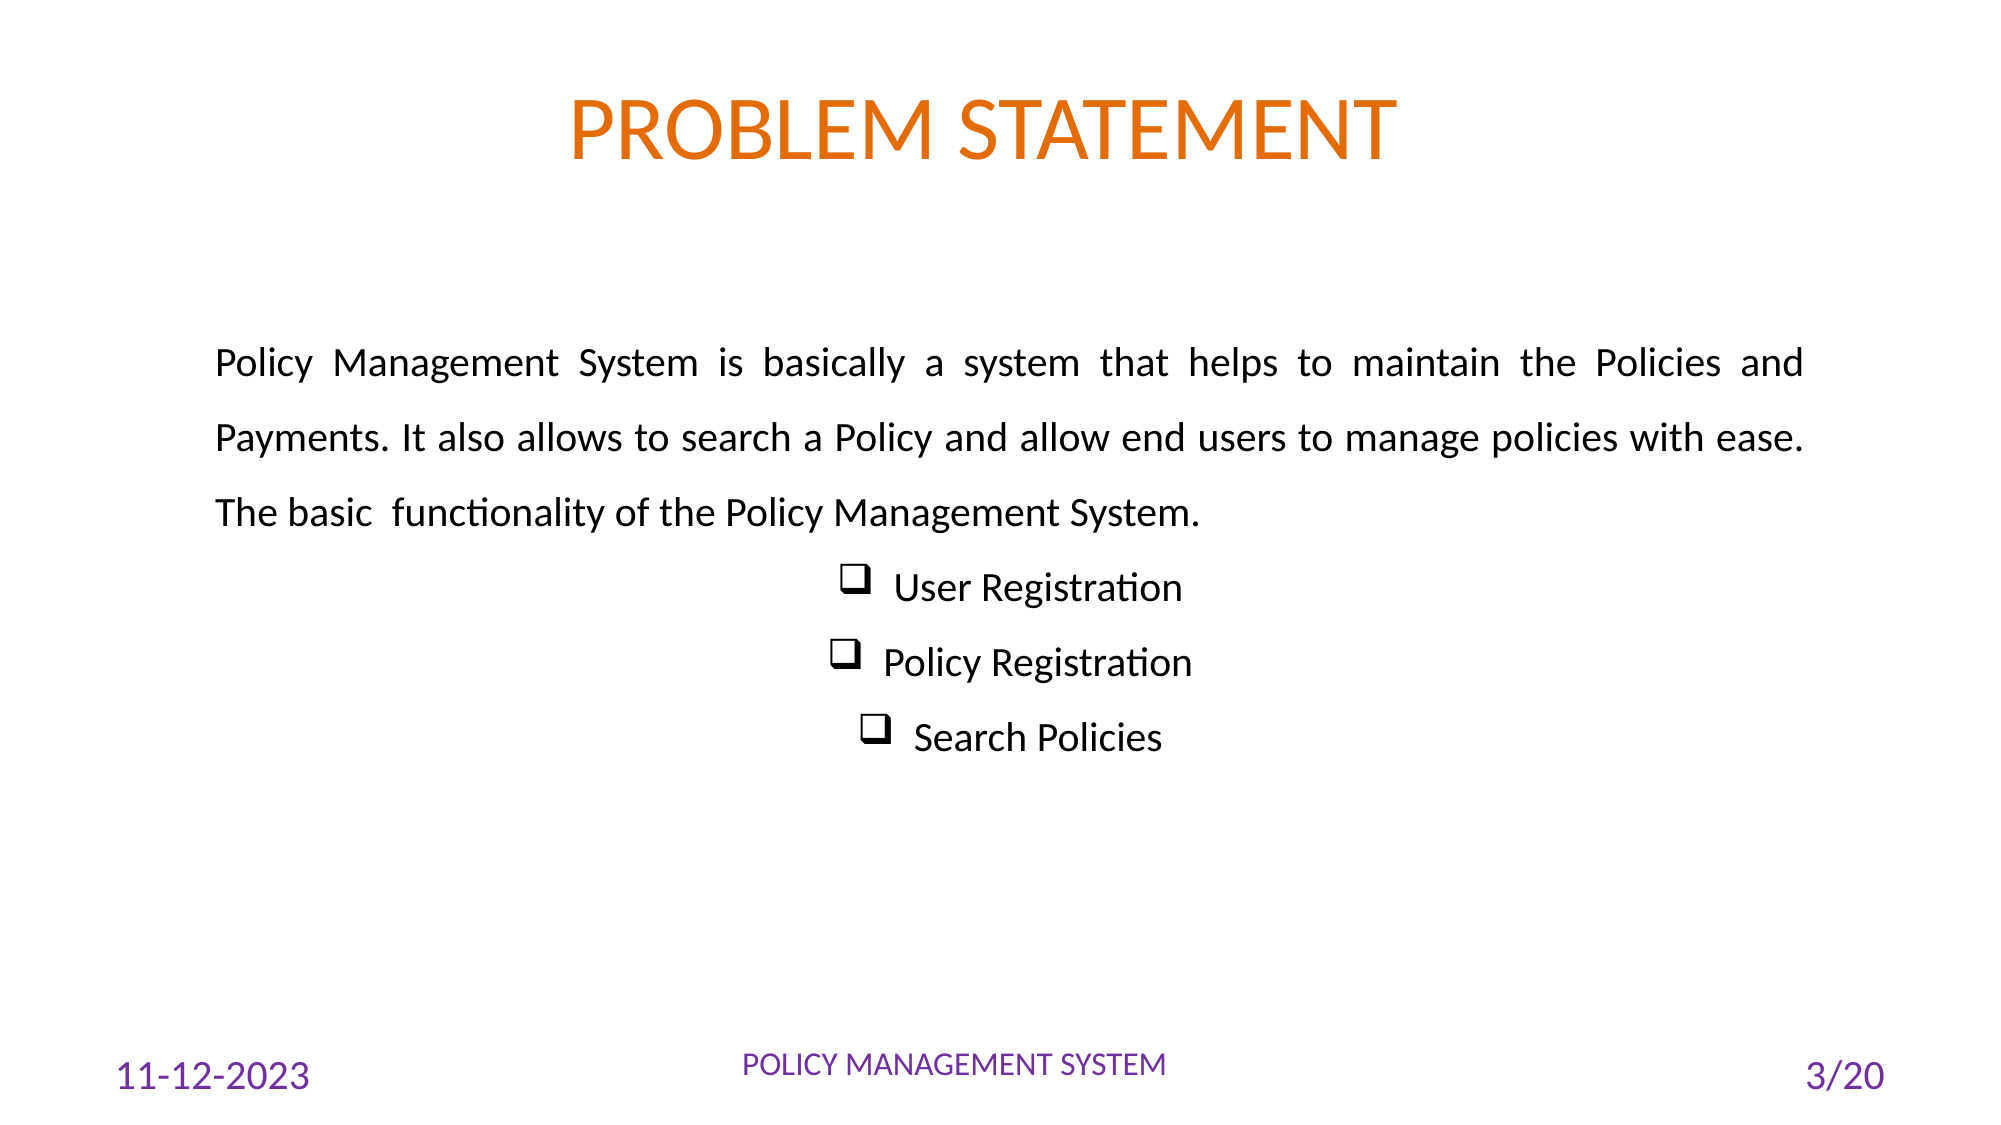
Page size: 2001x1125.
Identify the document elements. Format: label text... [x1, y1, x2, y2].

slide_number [99, 1042, 567, 1103]
footer POLICY MANAGEMENT SYSTEM [619, 1019, 1291, 1105]
text_box Policy Management System is basically a system that helps to maintain the Policies and Payments. It also allows to search a Policy and allow end users to manage policies with ease. The basic functionality of the Policy Management System. User Registration Policy Registration Search Policies [200, 302, 1821, 843]
slide_number 3/20 [1433, 1042, 1900, 1103]
text_box PROBLEM STATEMENT [304, 59, 1522, 185]
